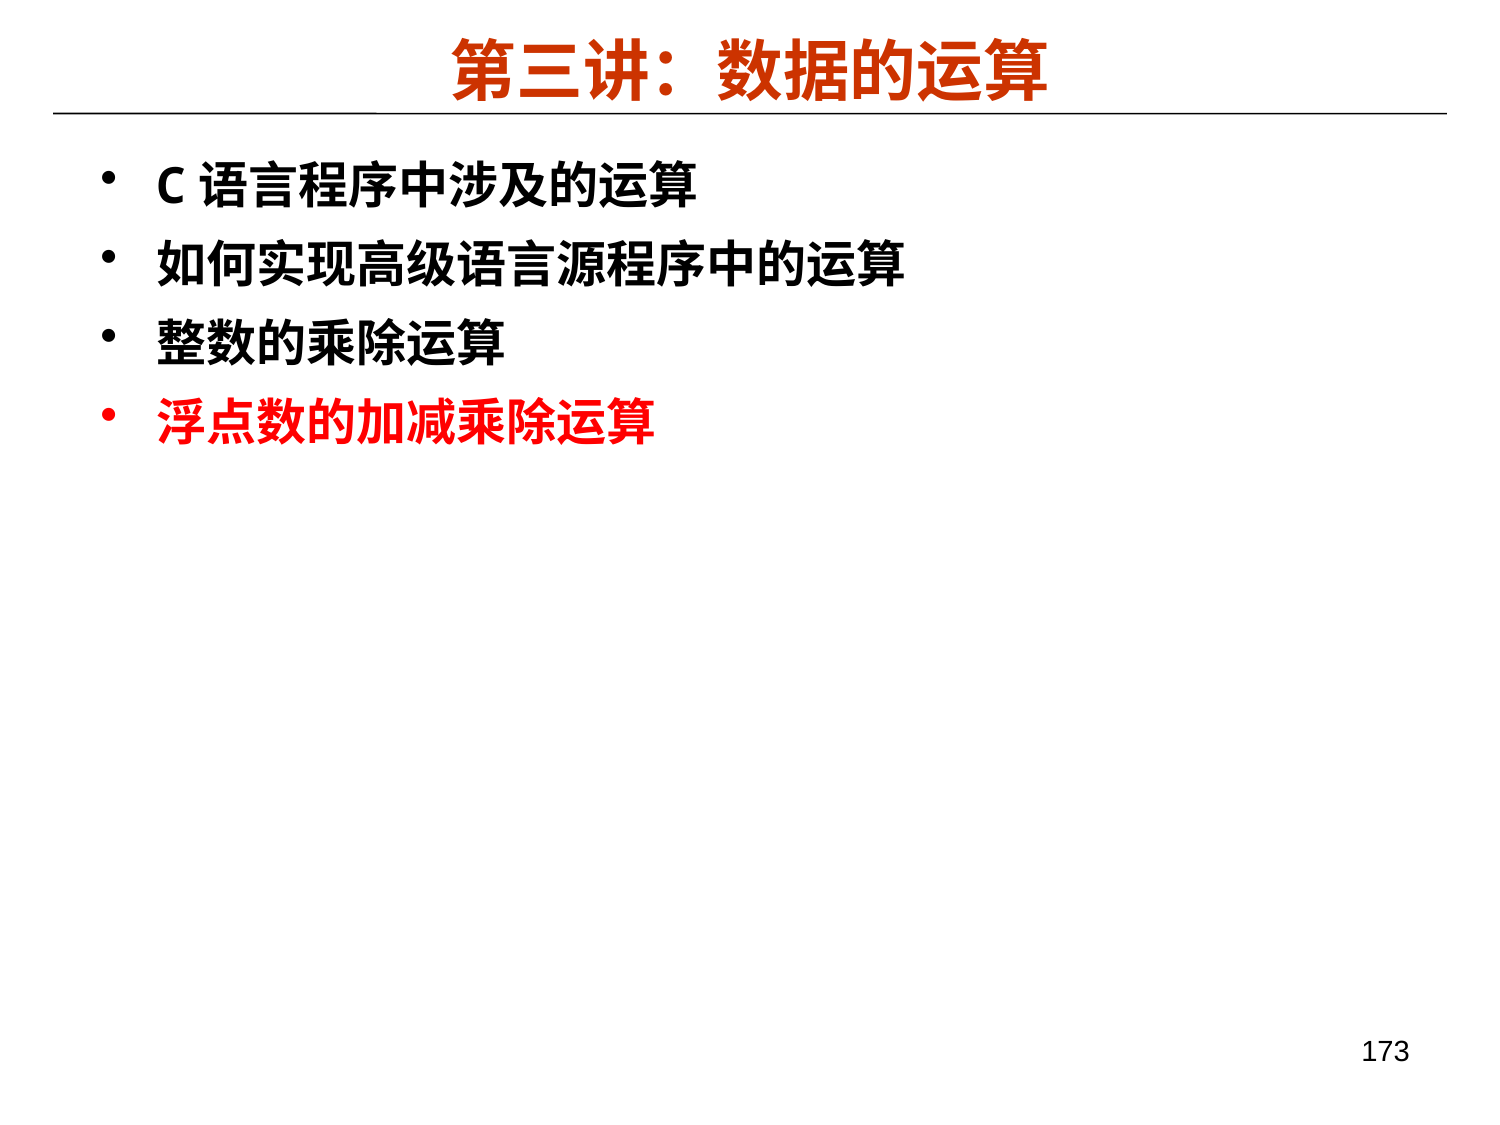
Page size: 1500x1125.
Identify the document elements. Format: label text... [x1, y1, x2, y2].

list C语言程序中涉及的运算 如何实现高级语言源程序中的运算 整数的乘除运算 浮点数的加减乘除运算 [85, 137, 1436, 994]
slide_number 173 [1074, 1024, 1426, 1103]
title 第三讲：数据的运算 [75, 22, 1425, 116]
